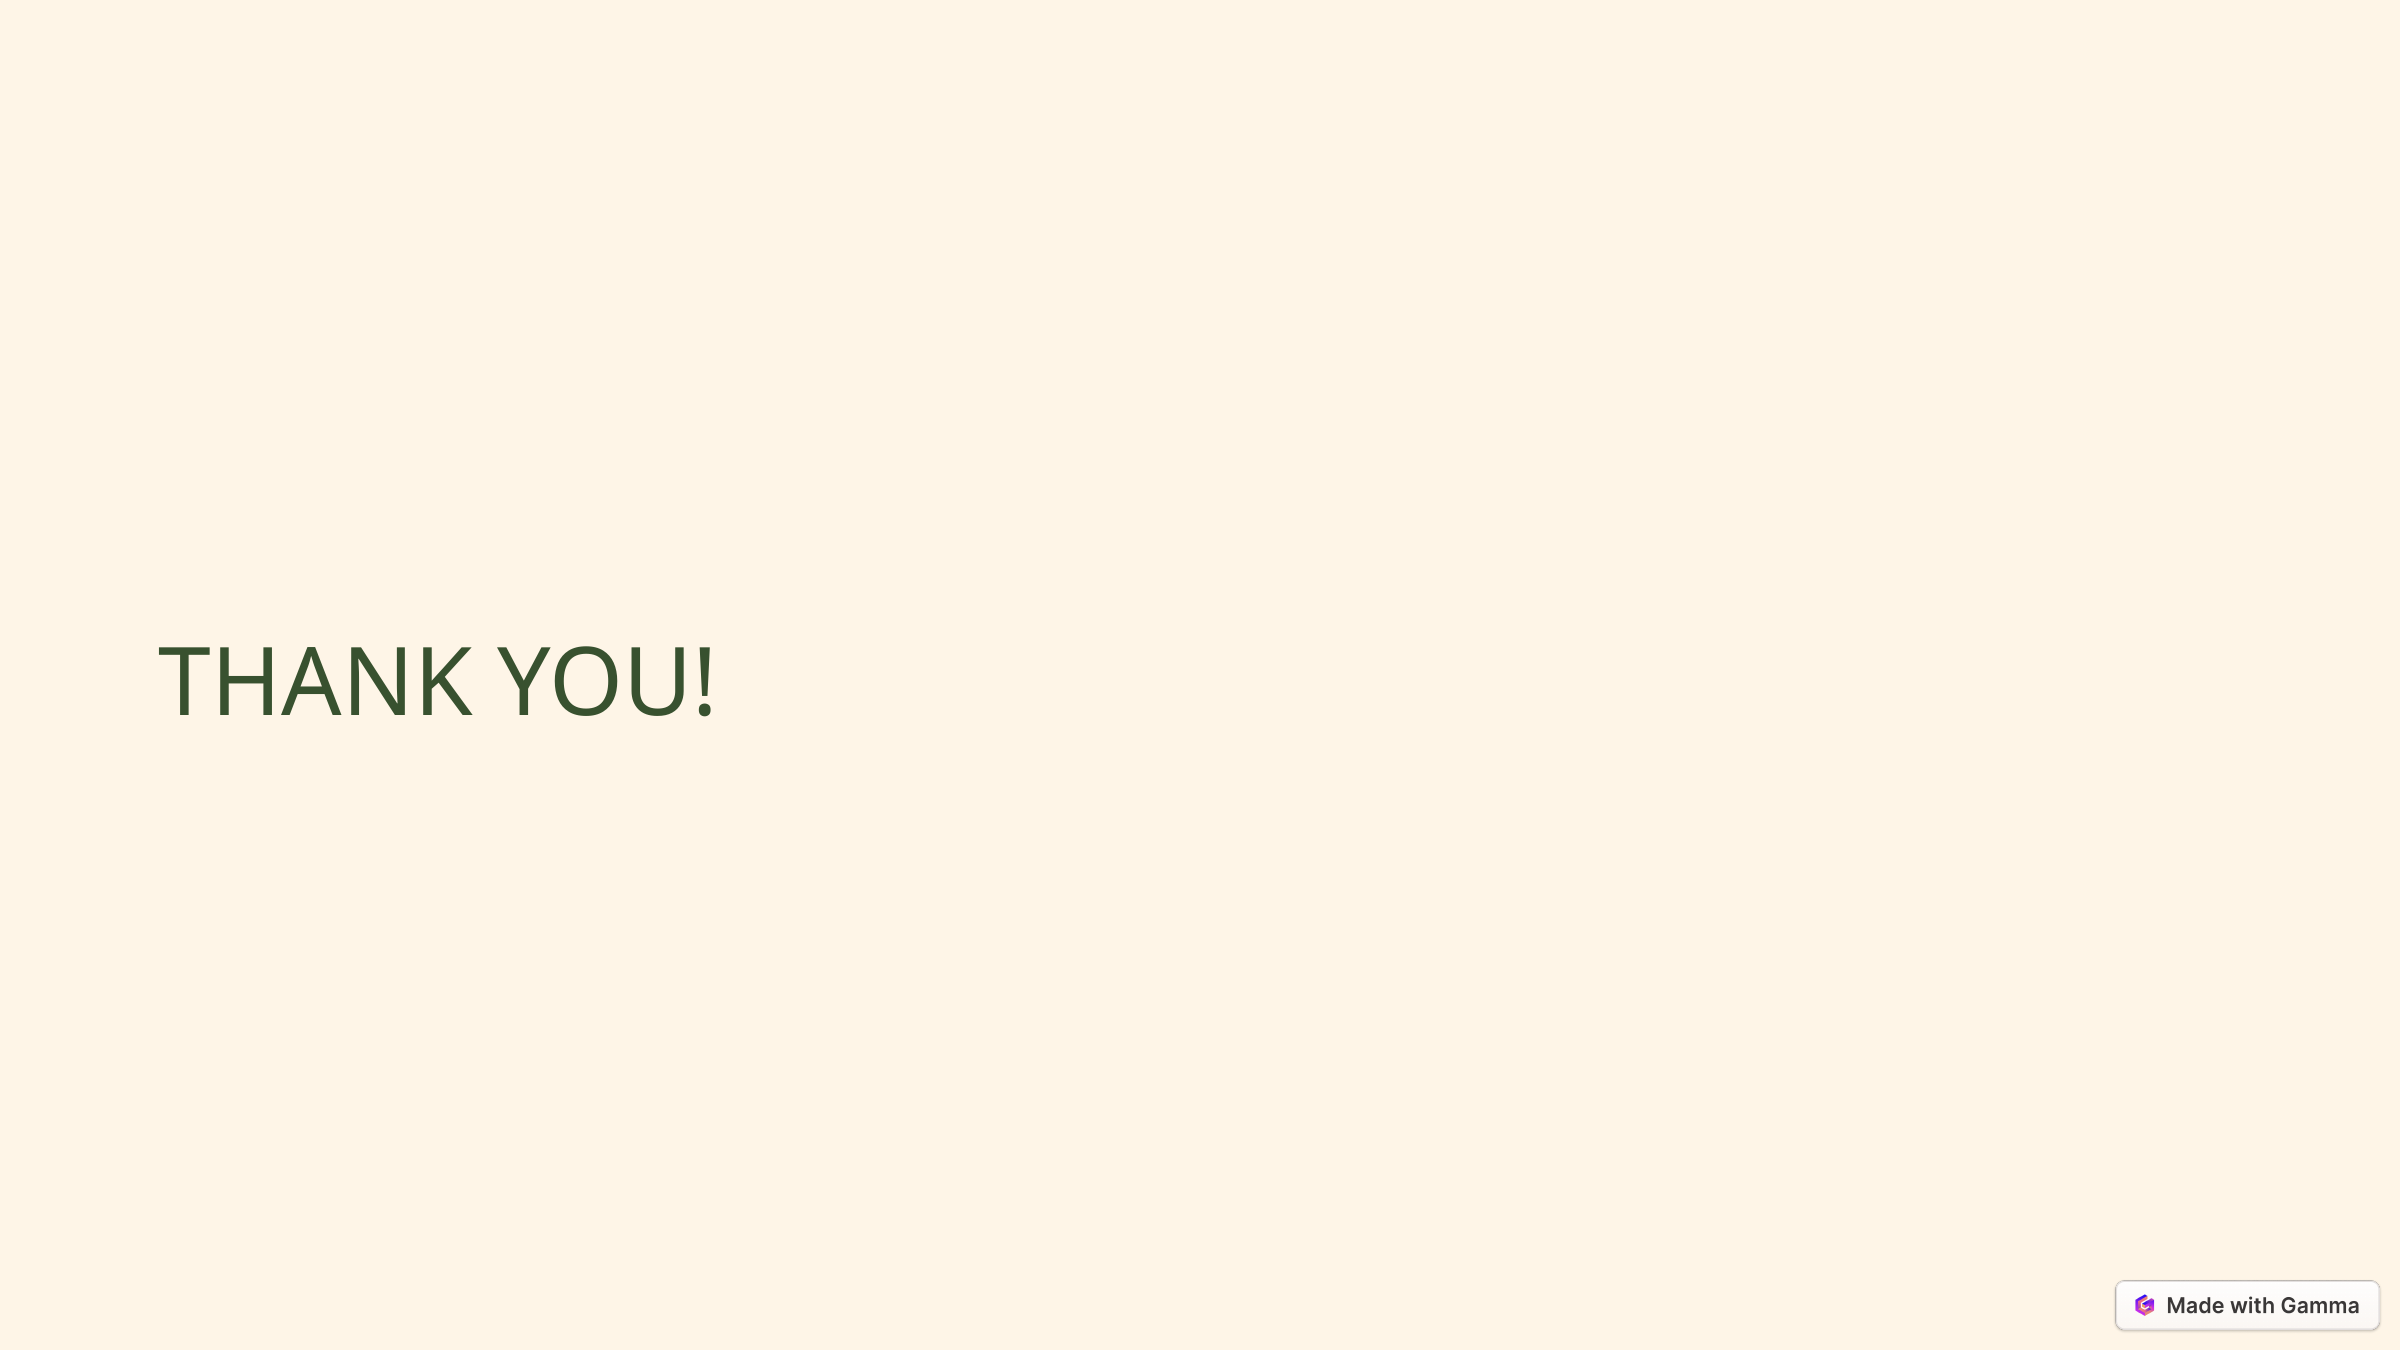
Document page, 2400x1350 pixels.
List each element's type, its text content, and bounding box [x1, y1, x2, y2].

text_box THANK YOU! [158, 615, 1112, 735]
picture [2106, 1271, 2389, 1339]
